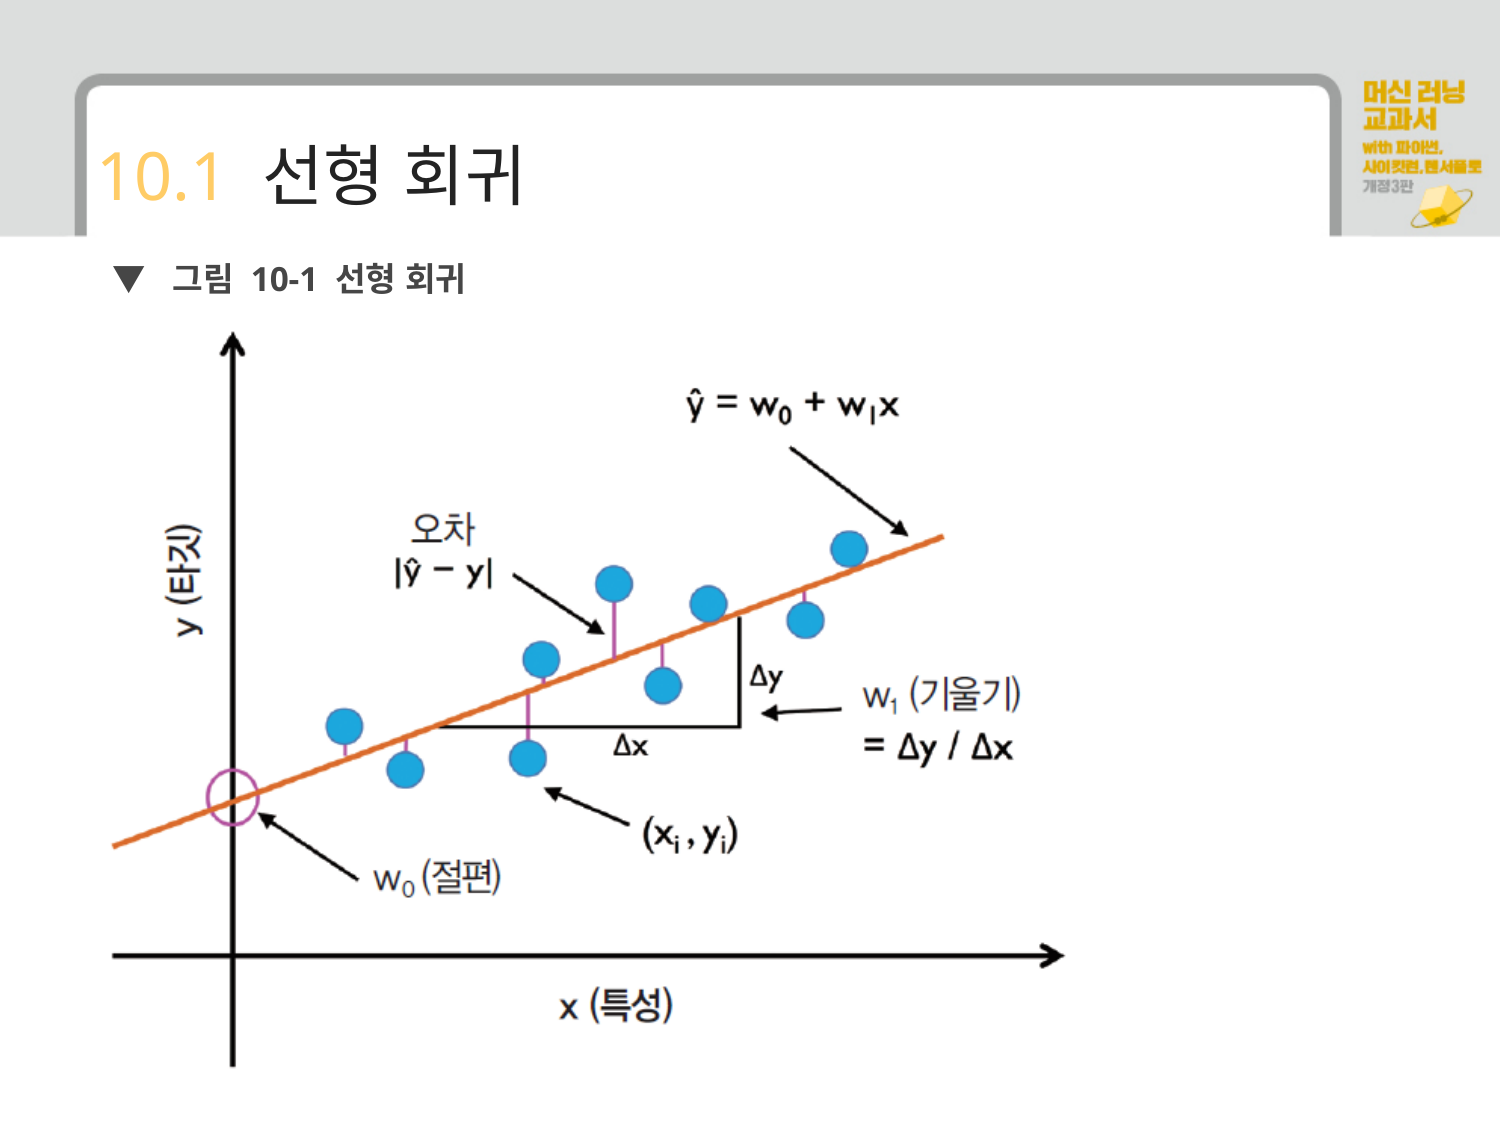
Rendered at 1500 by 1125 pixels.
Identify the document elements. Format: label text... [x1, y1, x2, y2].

title 10.1 선형 회귀 [81, 90, 1412, 222]
text_box ▼ 그림 10-1 선형 회귀 [97, 250, 1424, 317]
picture [0, 0, 1500, 1125]
